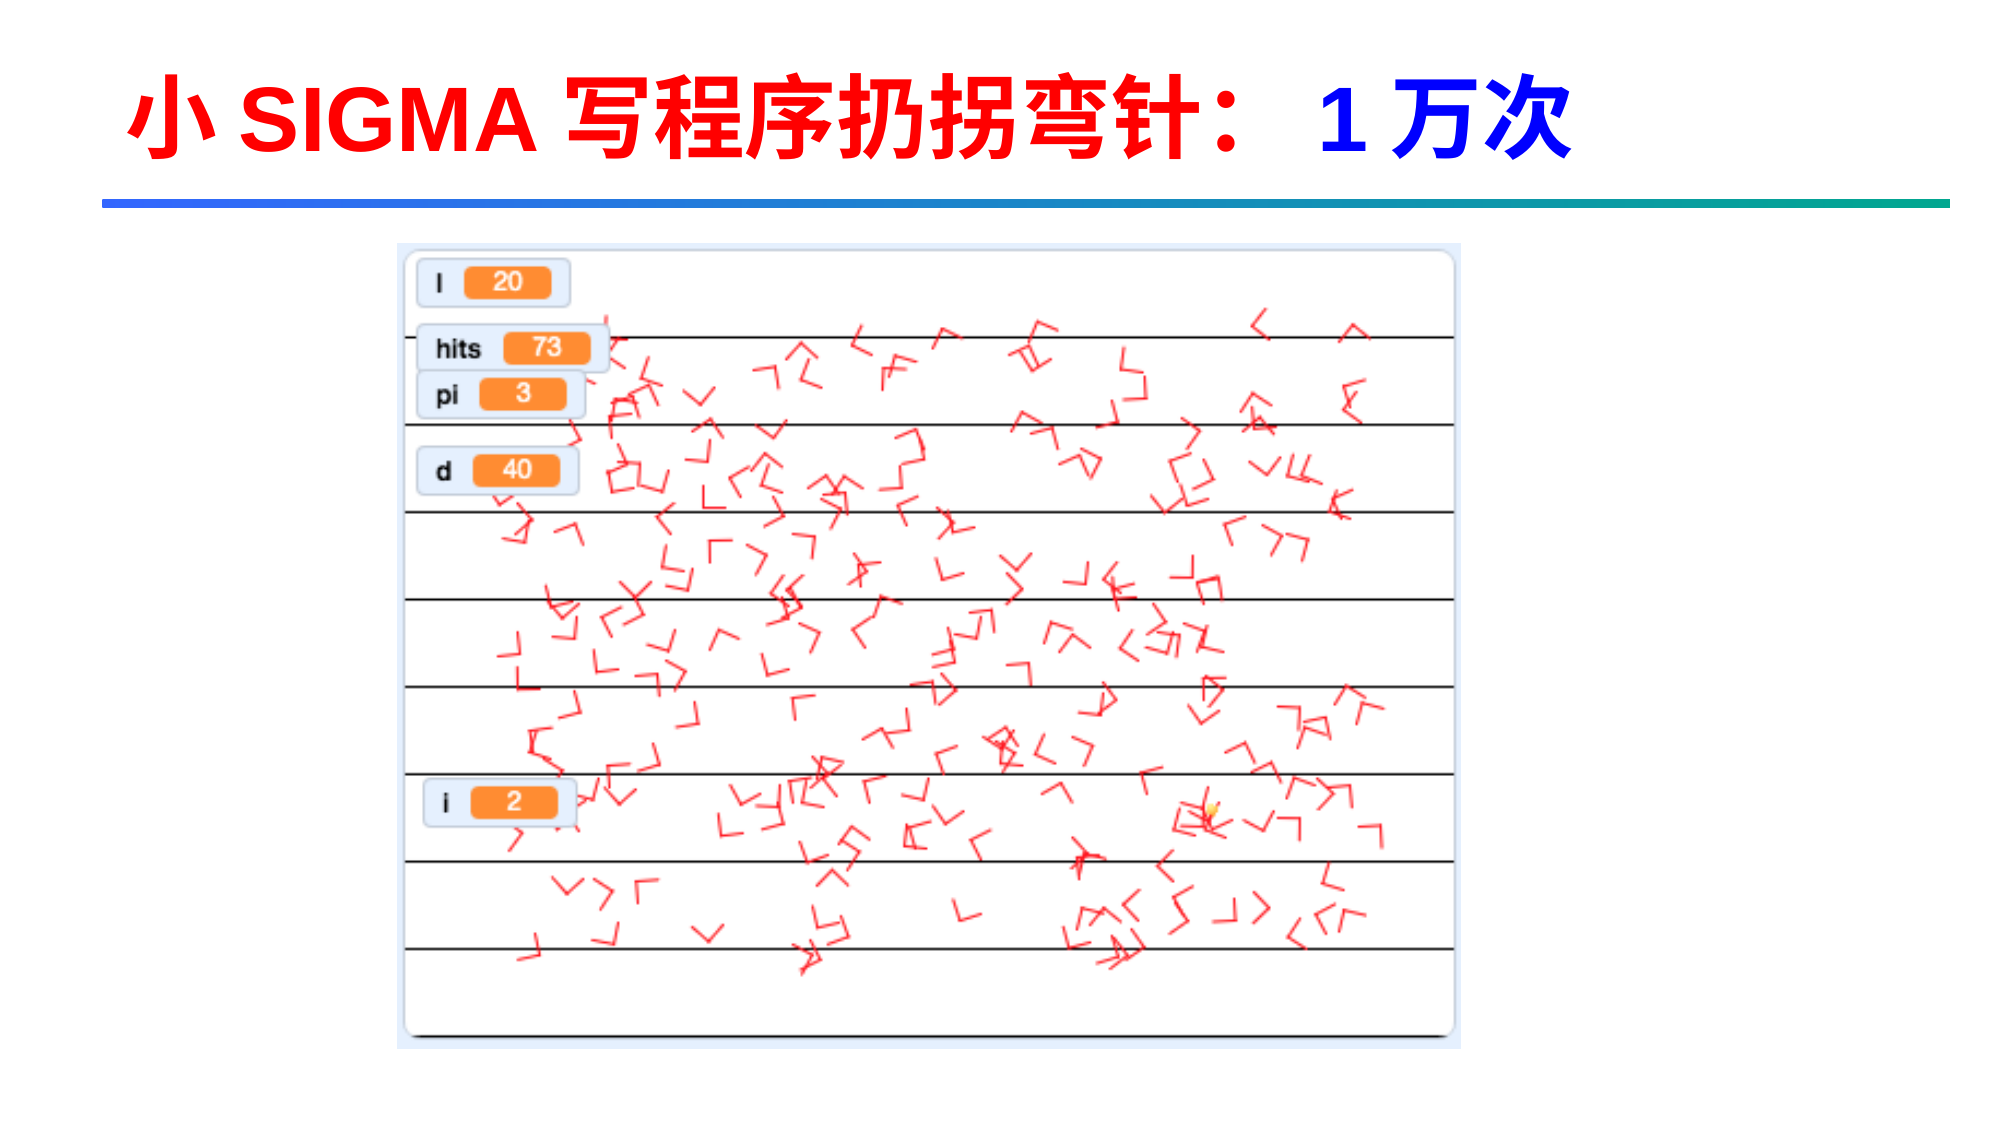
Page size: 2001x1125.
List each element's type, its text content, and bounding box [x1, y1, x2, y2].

picture [397, 243, 1461, 1050]
title 小SIGMA写程序扔拐弯针：1万次 [110, 26, 2000, 204]
